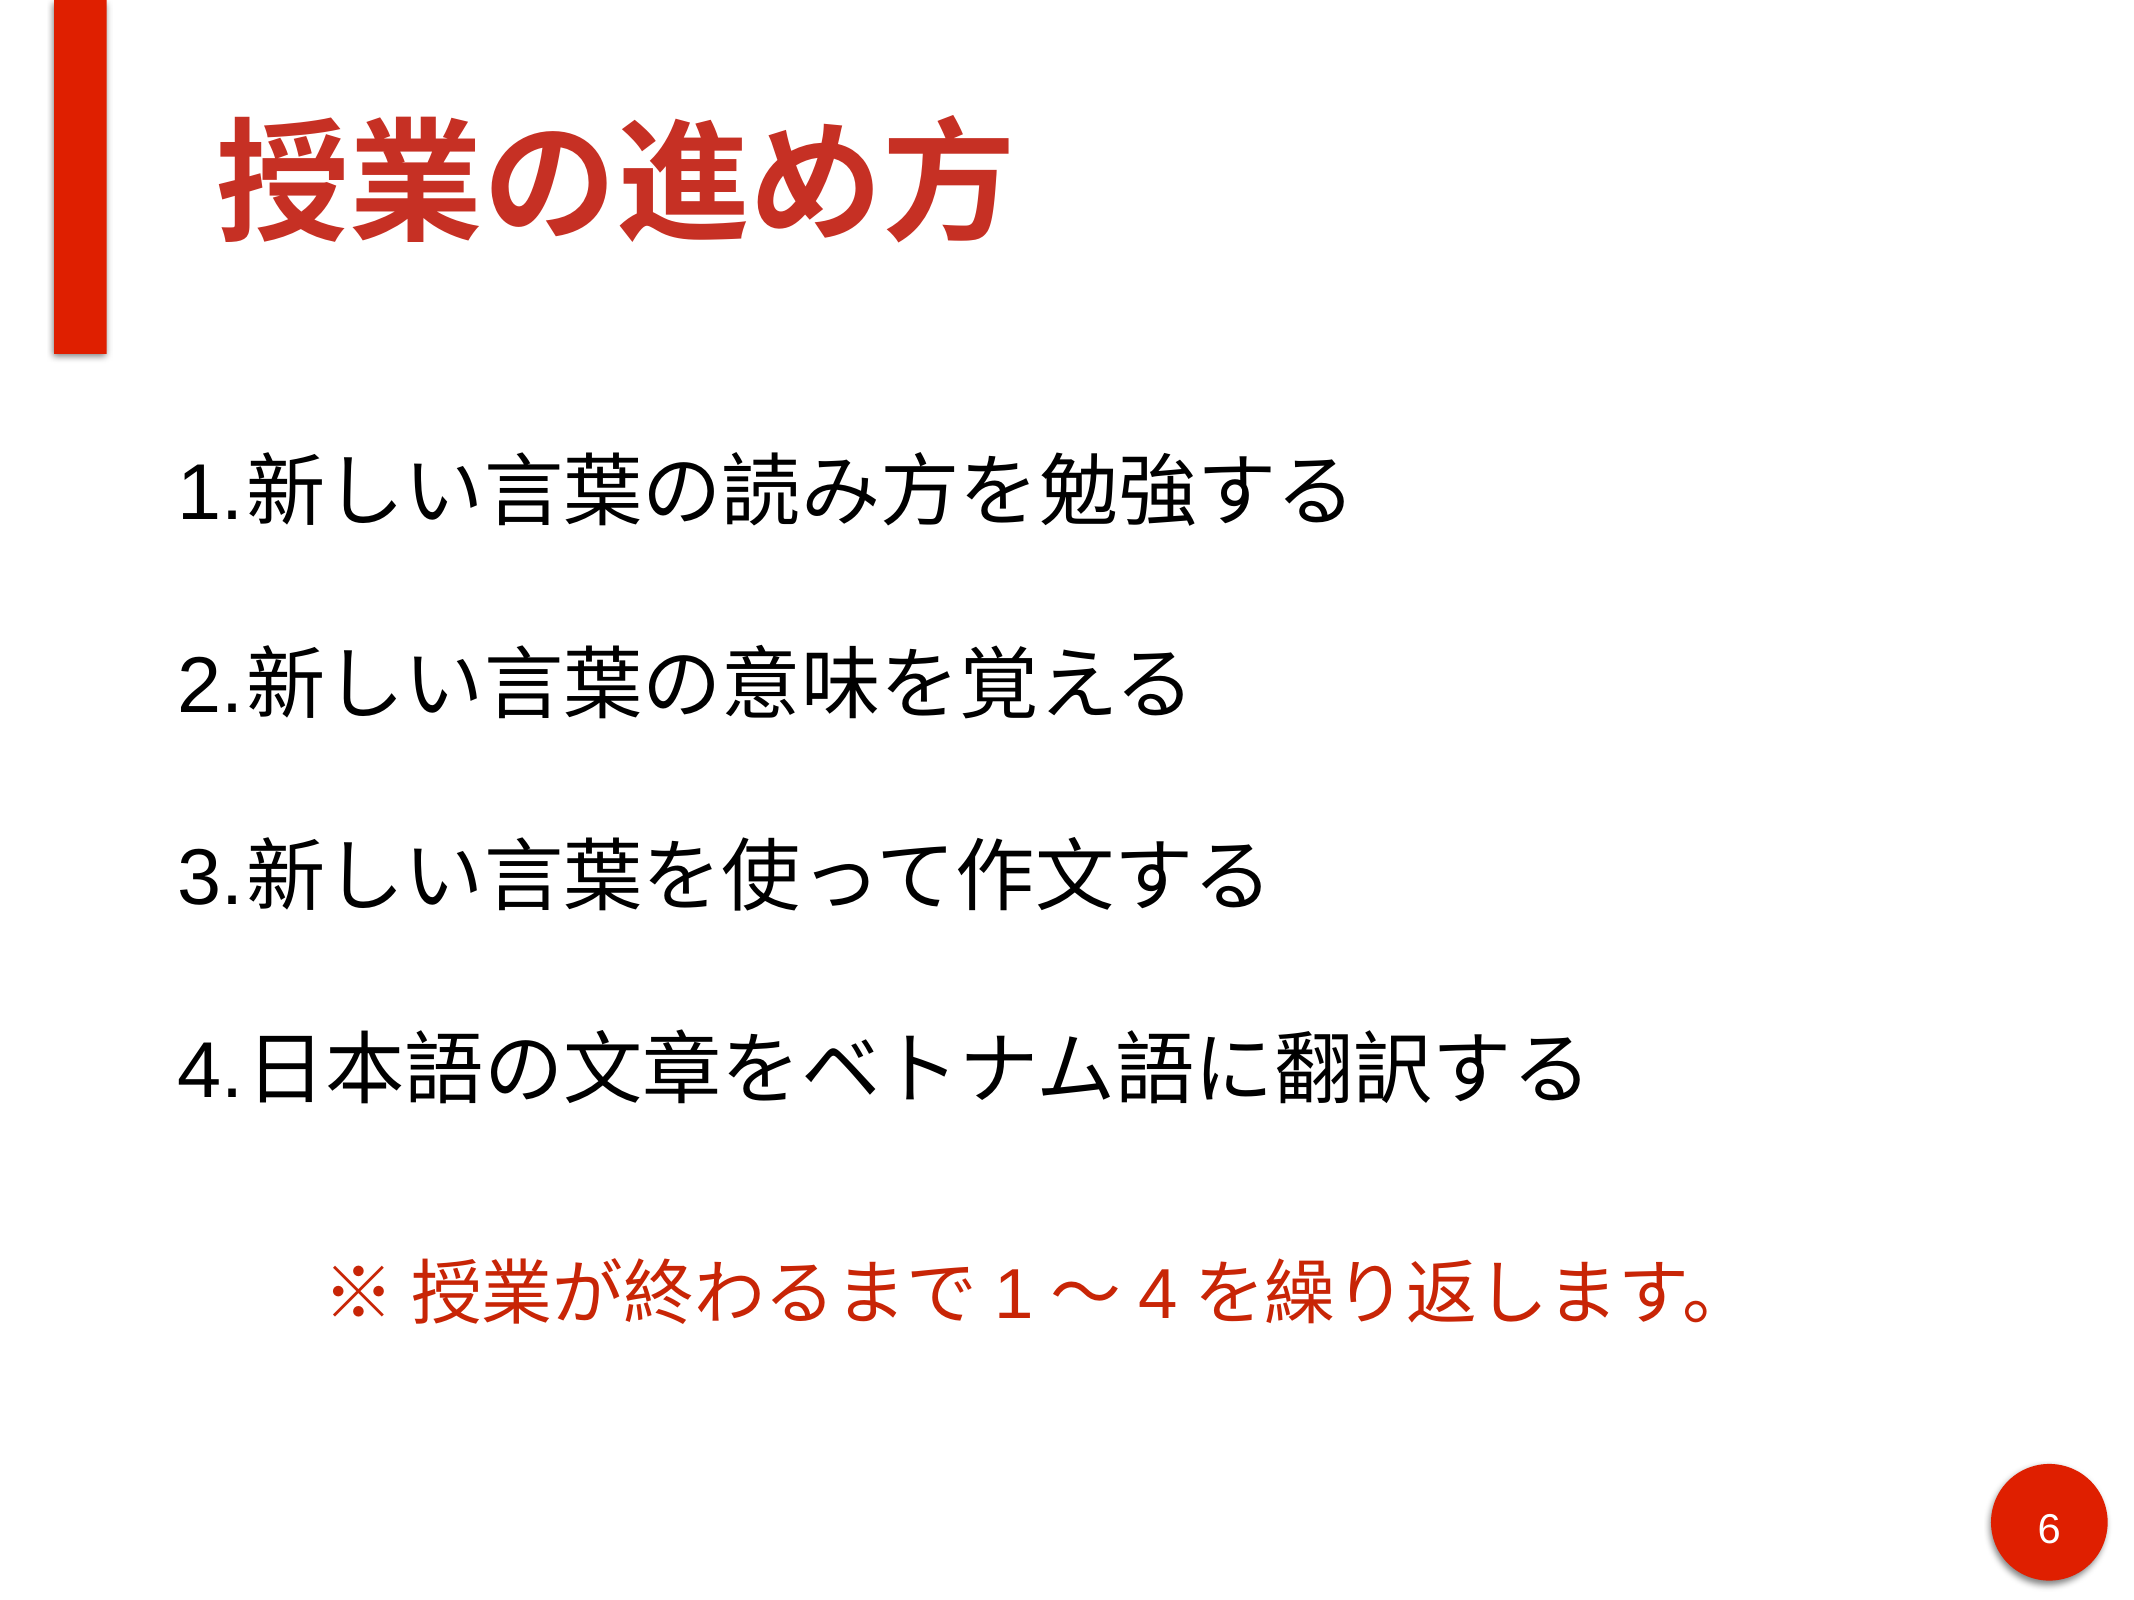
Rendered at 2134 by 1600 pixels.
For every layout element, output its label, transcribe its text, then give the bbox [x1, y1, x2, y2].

text_box ※授業が終わるまで1〜4を繰り返します。 [182, 1232, 1895, 1348]
list 新しい言葉の読み方を勉強する 新しい言葉の意味を覚える 新しい言葉を使って作文する 日本語の文章をベトナム語に翻訳する [168, 239, 1990, 1167]
slide_number 6 [2012, 1493, 2087, 1552]
title 授業の進め方 [208, 11, 1927, 239]
